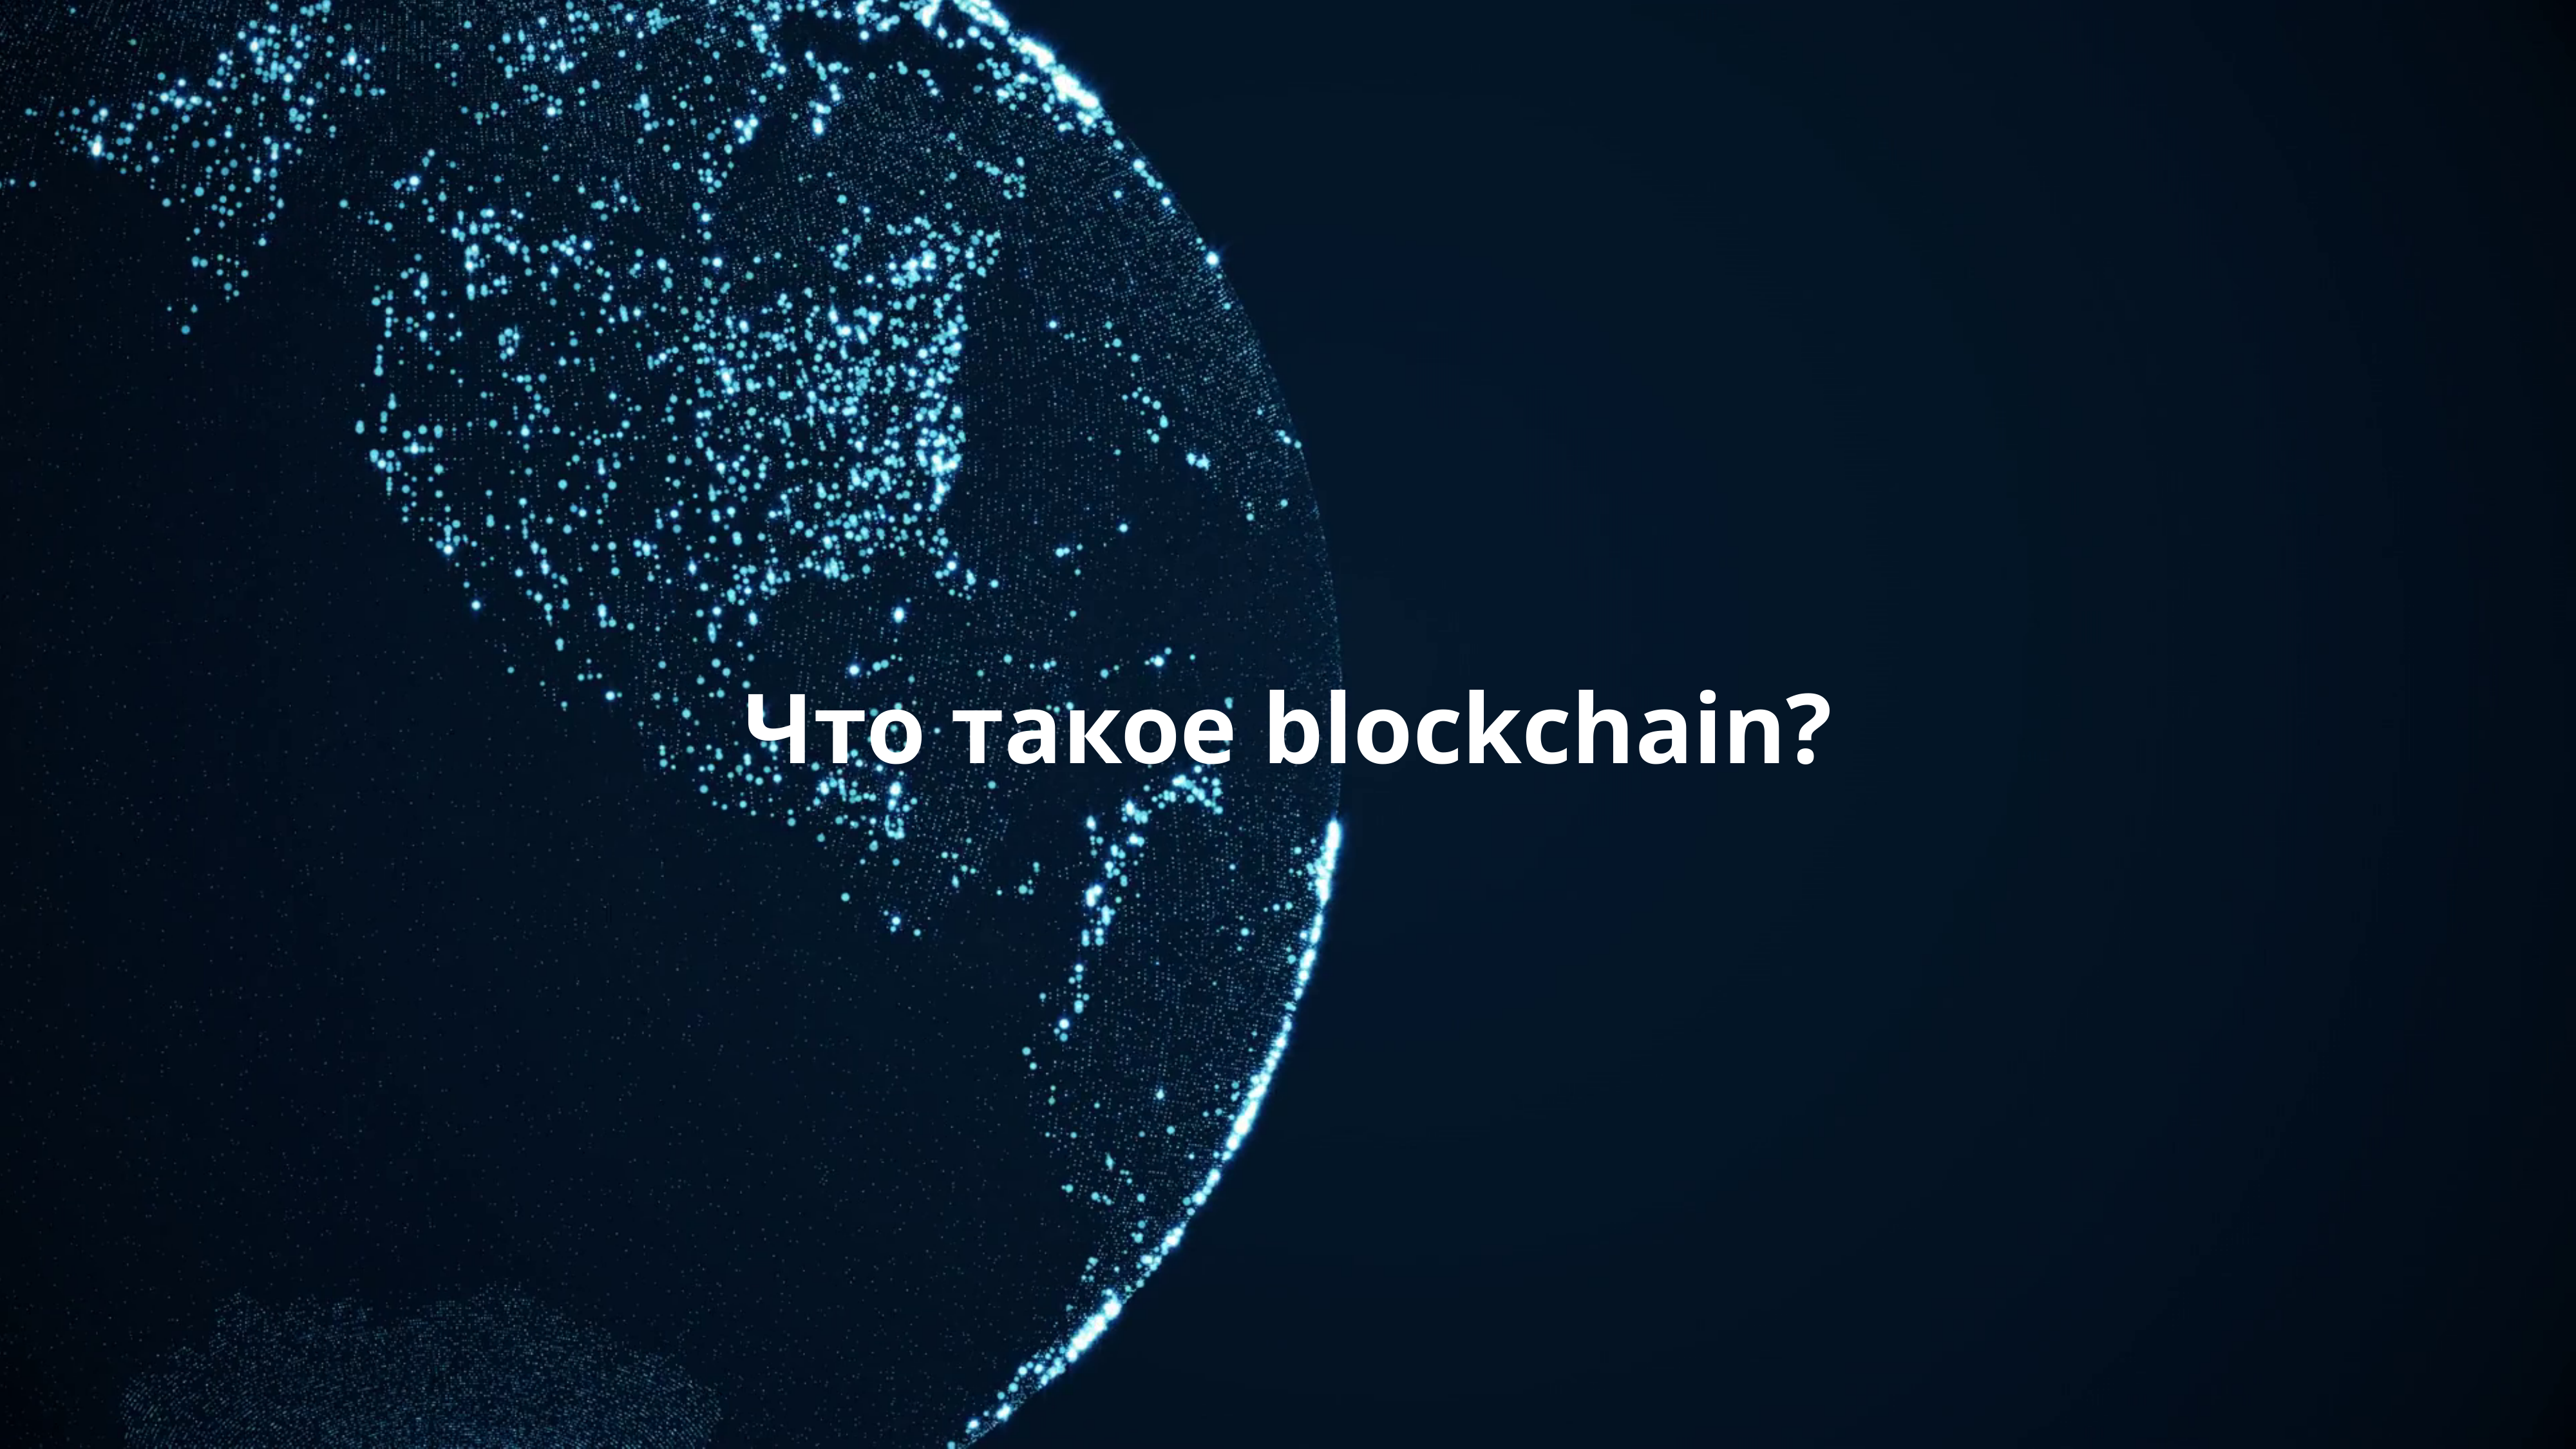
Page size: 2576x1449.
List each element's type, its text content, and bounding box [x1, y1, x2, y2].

text_box Что такое blockchain? [737, 661, 1839, 788]
picture [0, 0, 2576, 1449]
